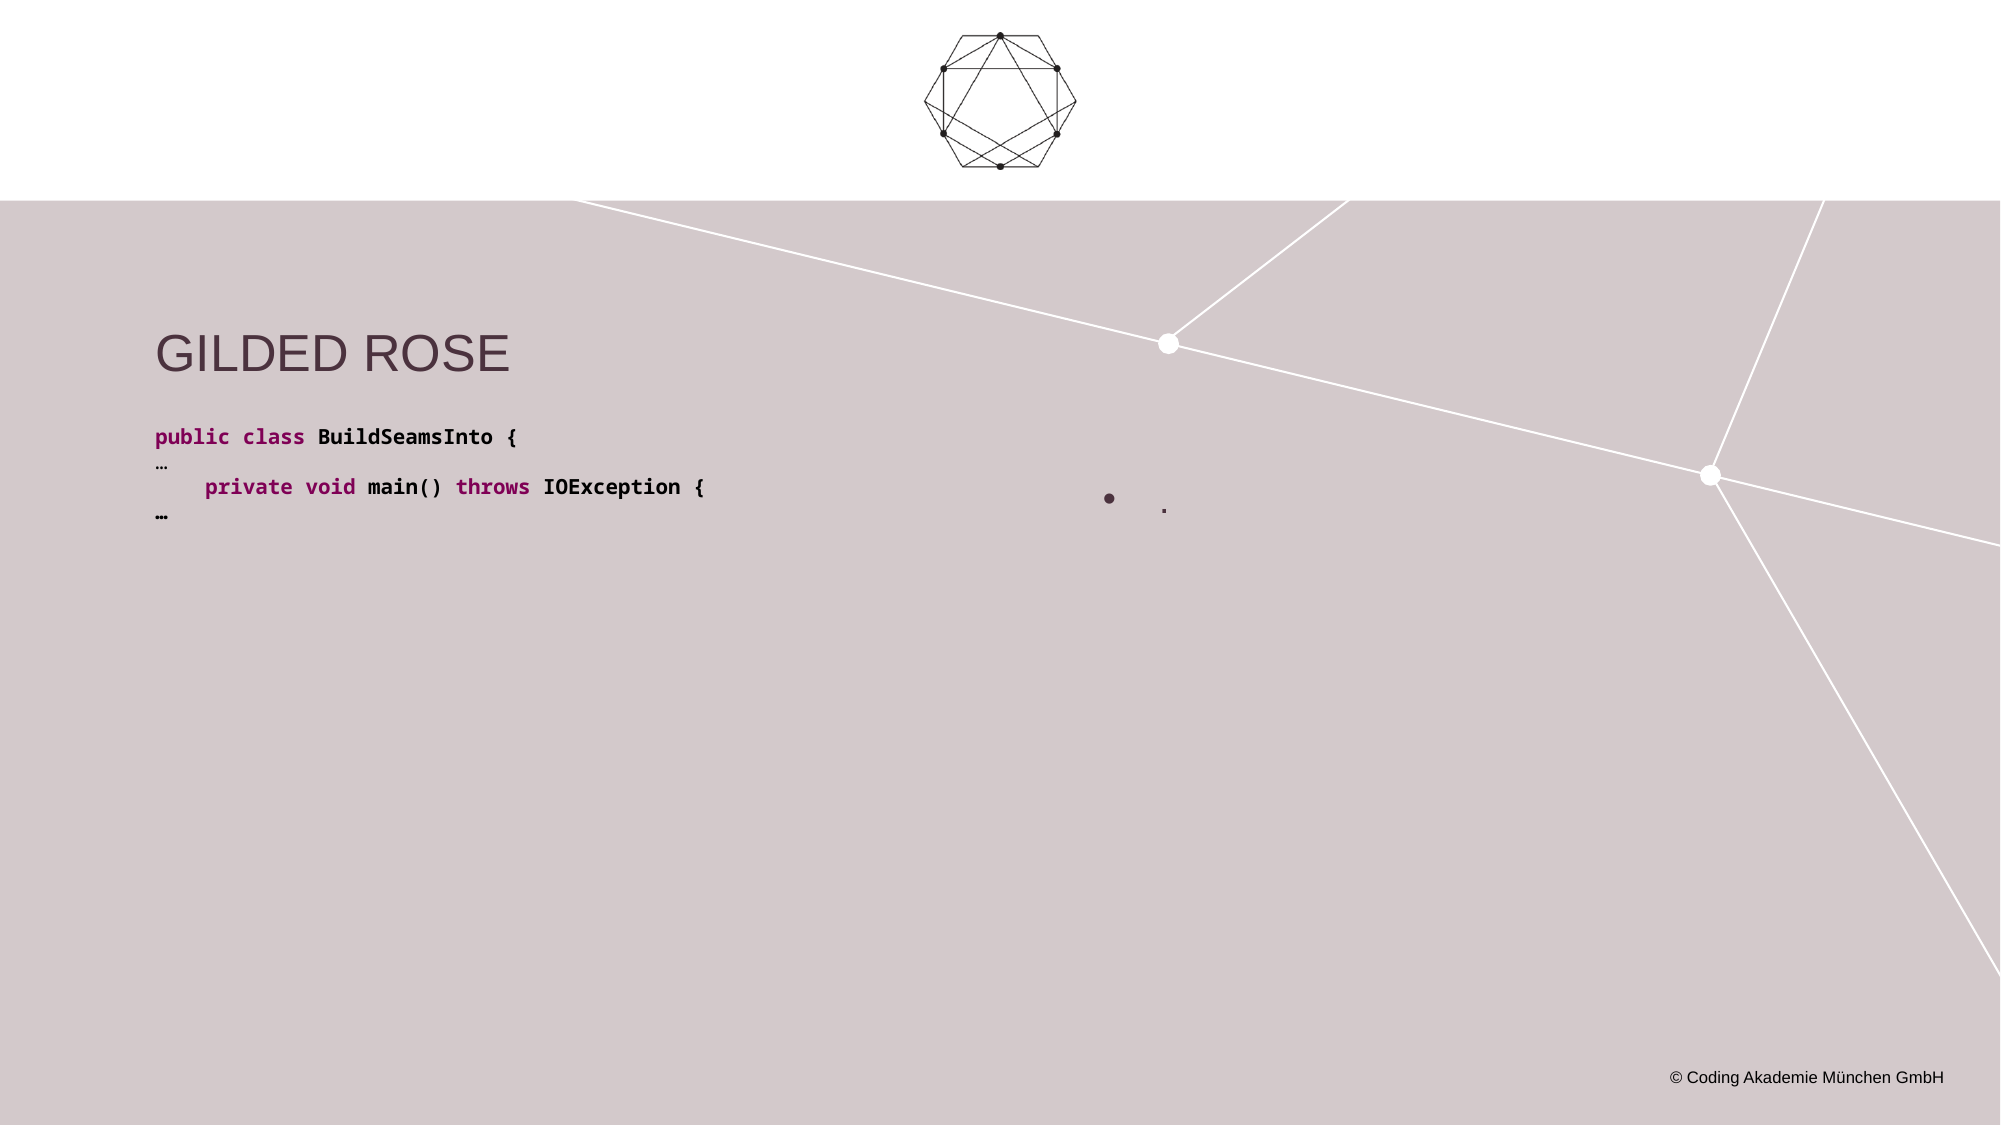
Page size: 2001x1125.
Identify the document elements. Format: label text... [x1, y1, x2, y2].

text_box . [1102, 471, 1948, 980]
list public class BuildSeamsInto { … private void main() throws IOException { … [155, 419, 1839, 1006]
title Gilded Rose [155, 319, 1839, 383]
picture [923, 32, 1077, 170]
footer © Coding Akademie München GmbH [1354, 1069, 1945, 1088]
